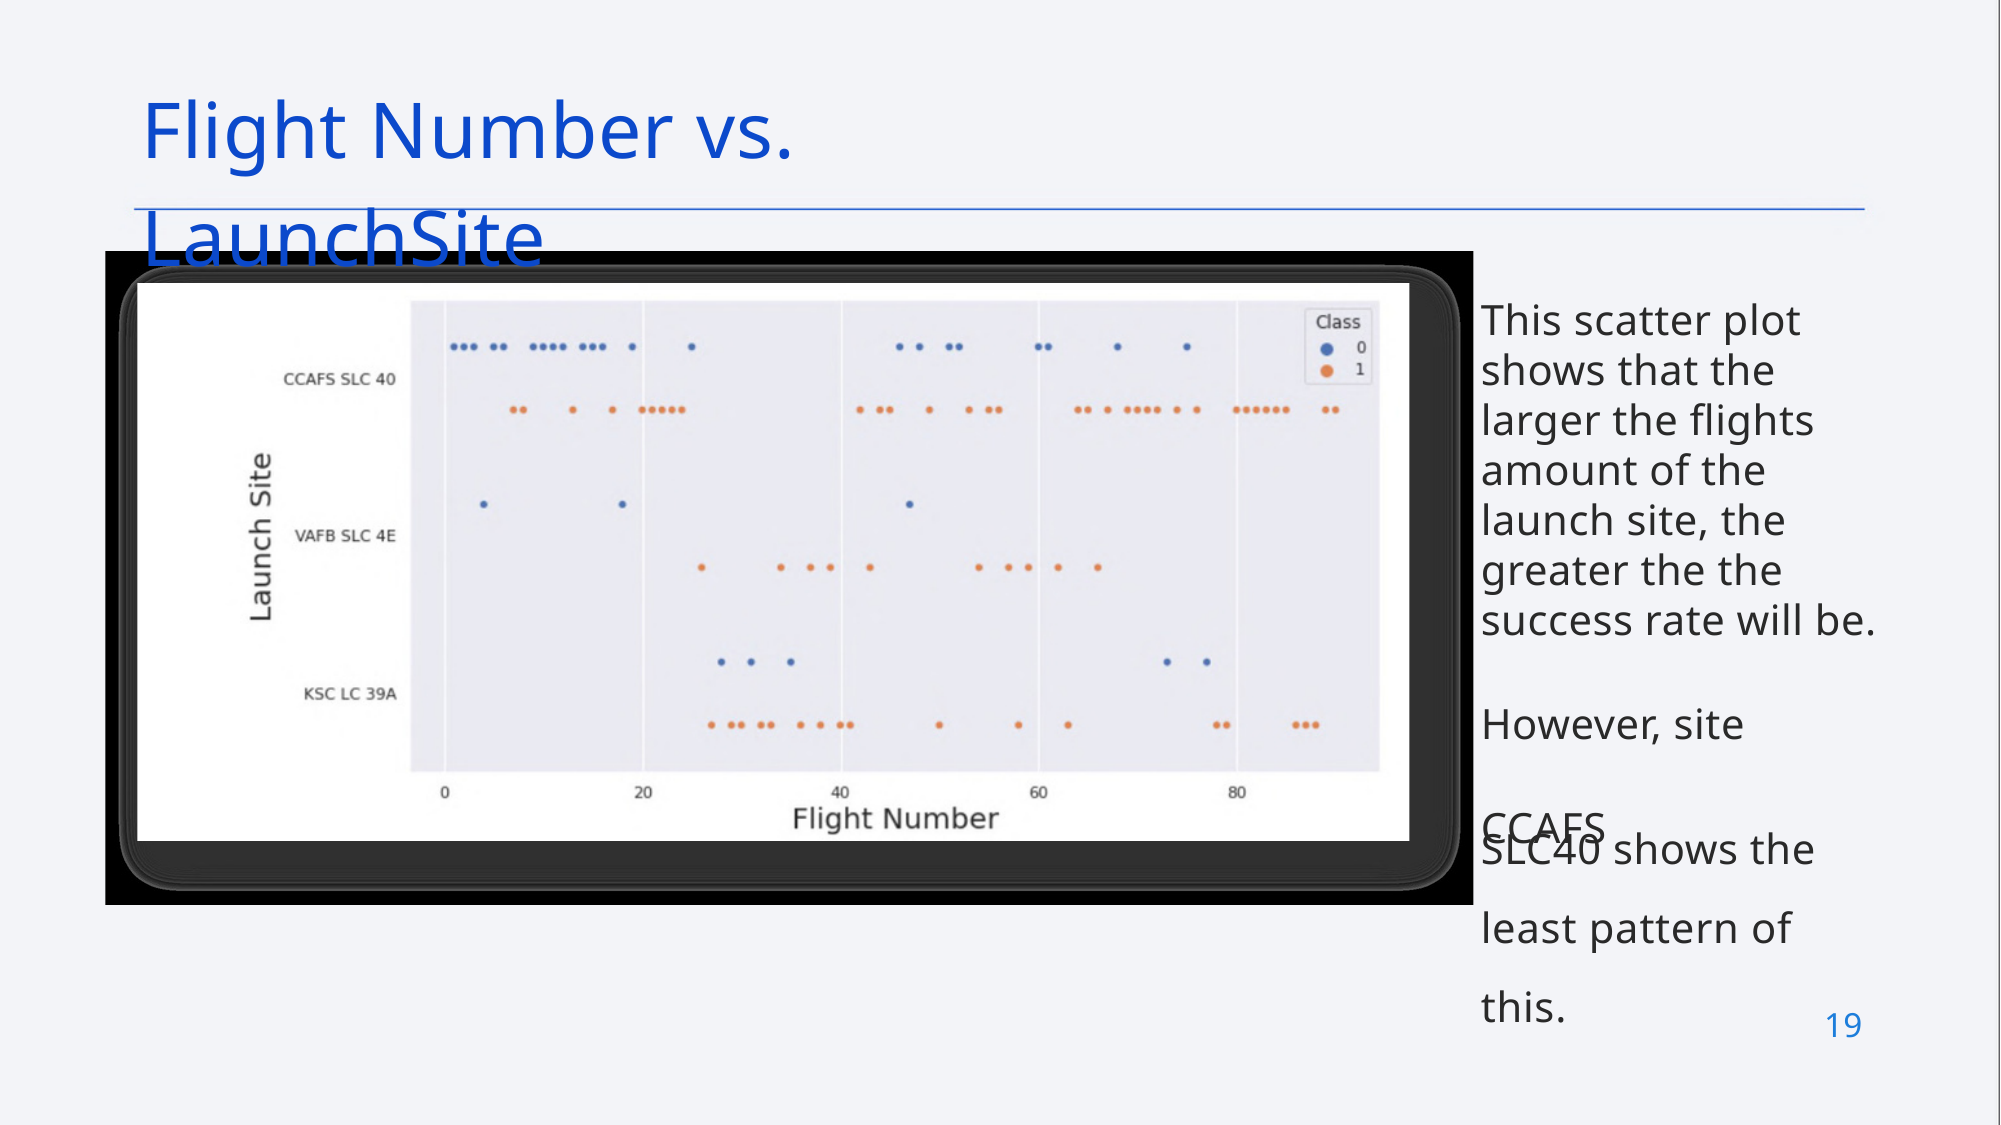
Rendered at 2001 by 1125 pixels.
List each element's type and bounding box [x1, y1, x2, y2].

text_box [0, 0, 2000, 1125]
